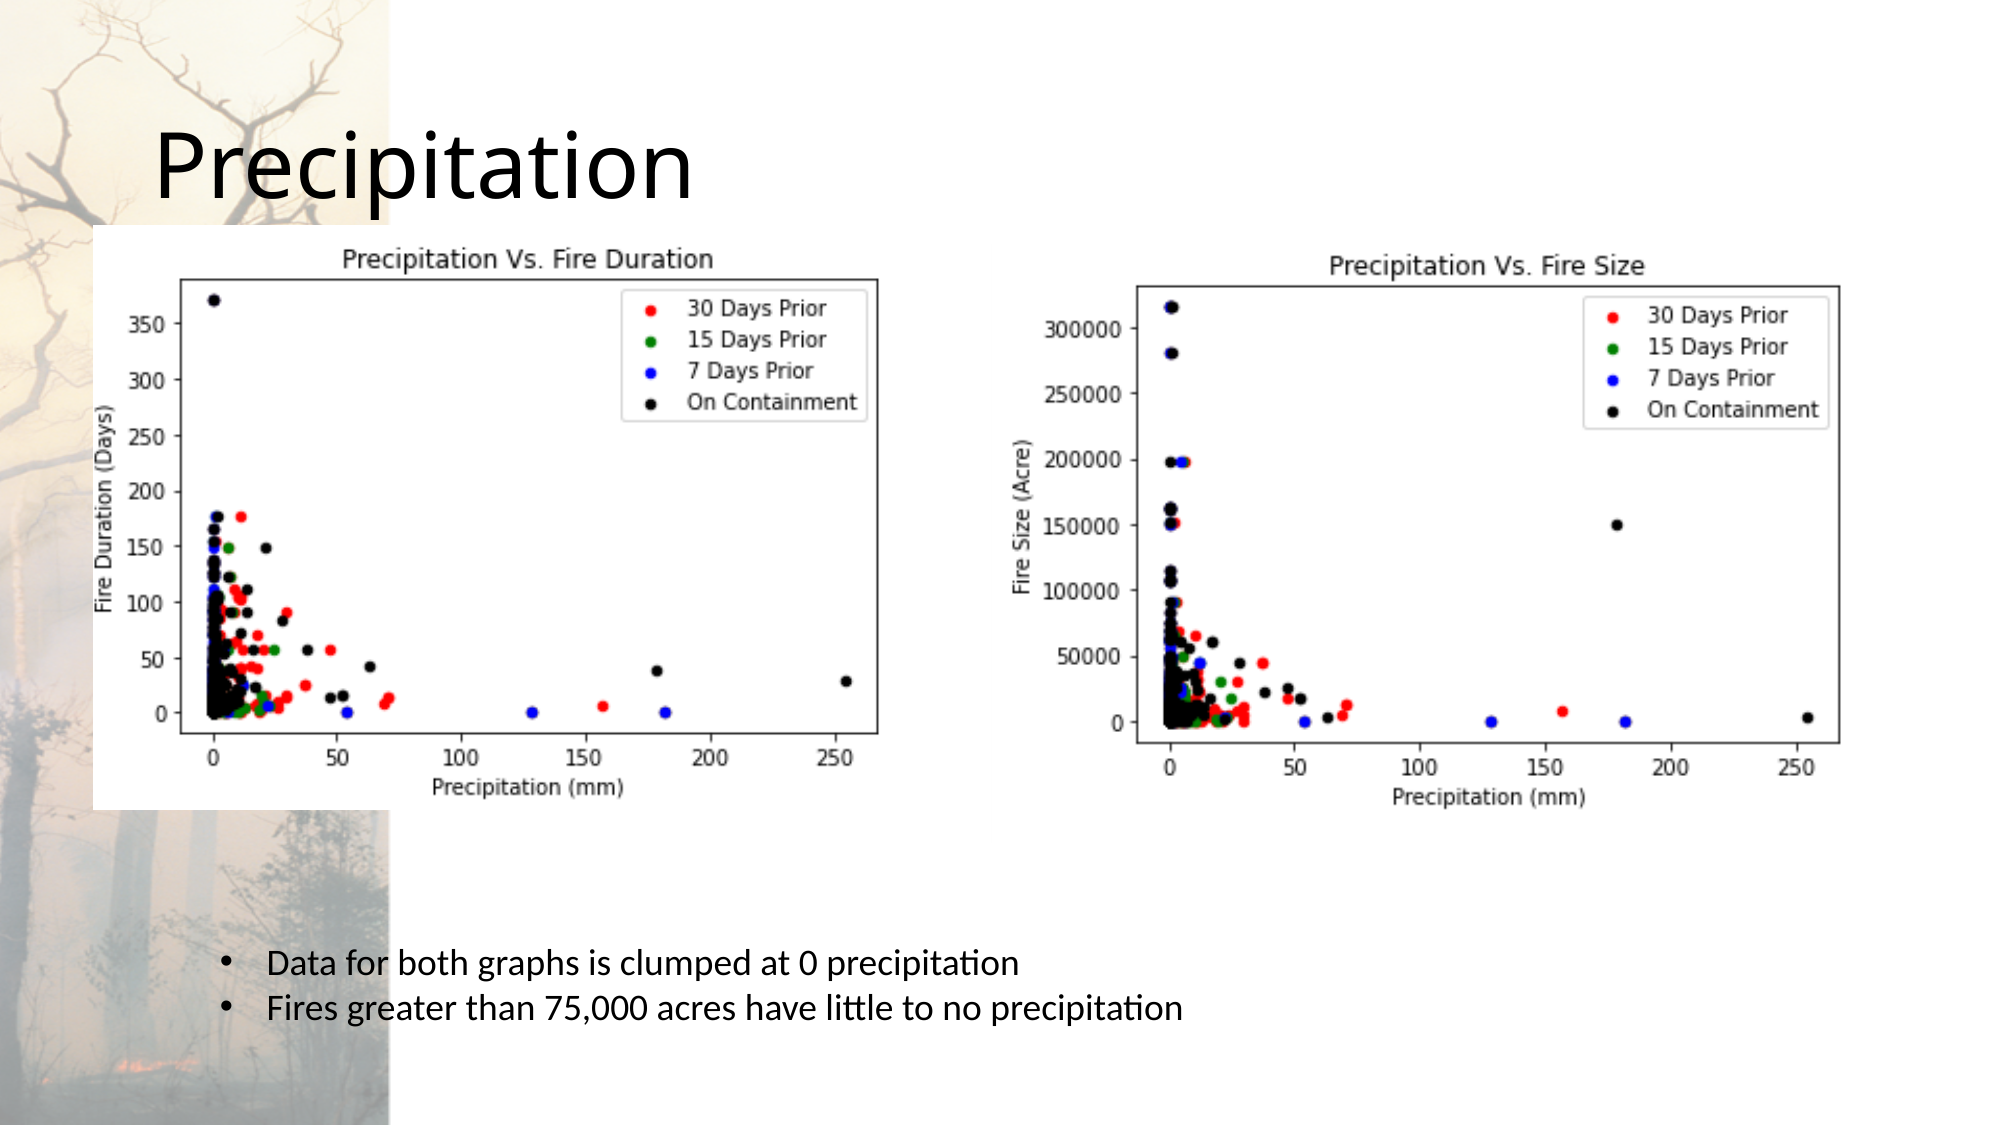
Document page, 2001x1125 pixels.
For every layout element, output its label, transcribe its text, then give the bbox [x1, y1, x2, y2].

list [93, 225, 904, 810]
title Precipitation [137, 59, 1863, 278]
picture [990, 244, 1866, 843]
text_box Data for both graphs is clumped at 0 precipitation Fires greater than 75,000 acres have little to no precipitation [204, 930, 1200, 1036]
